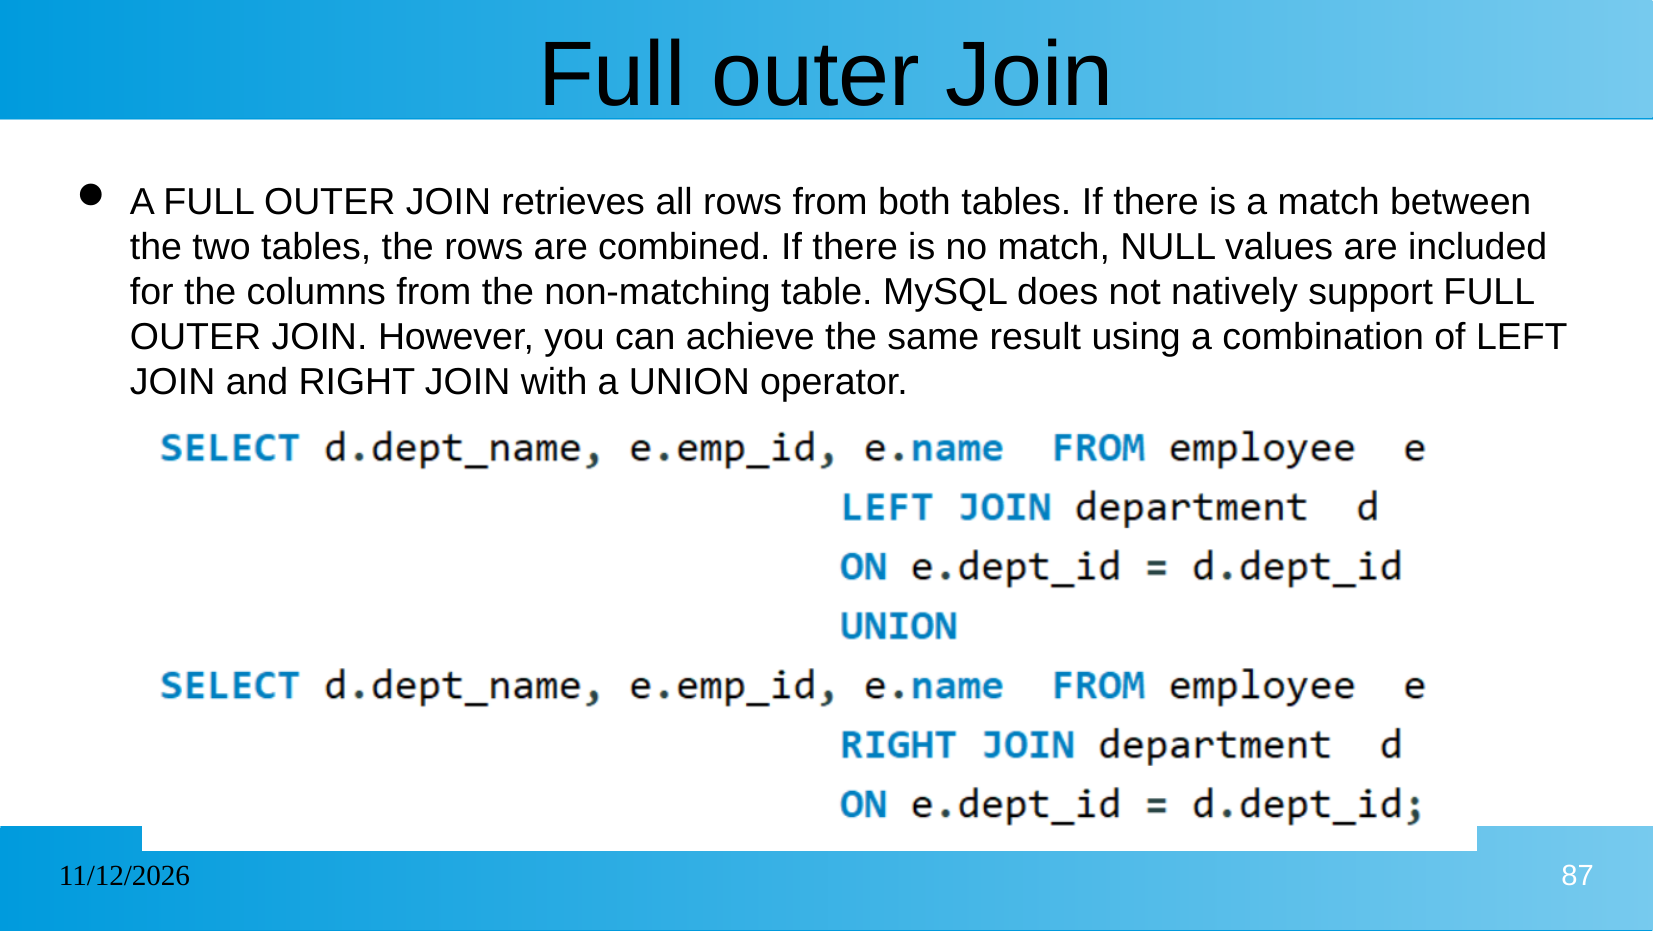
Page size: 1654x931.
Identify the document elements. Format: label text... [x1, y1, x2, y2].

list A FULL OUTER JOIN retrieves all rows from both tables. If there is a match between the two tables, the rows are combined. If there is no match, NULL values are included for the columns from the non-matching table. MySQL does not natively support FULL OUTER JOIN. However, you can achieve the same result using a combination of LEFT JOIN and RIGHT JOIN with a UNION operator. [59, 177, 1594, 768]
slide_number 87 [1210, 856, 1594, 915]
picture [142, 413, 1477, 852]
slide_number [59, 856, 443, 915]
title Full outer Join [59, 29, 1594, 108]
